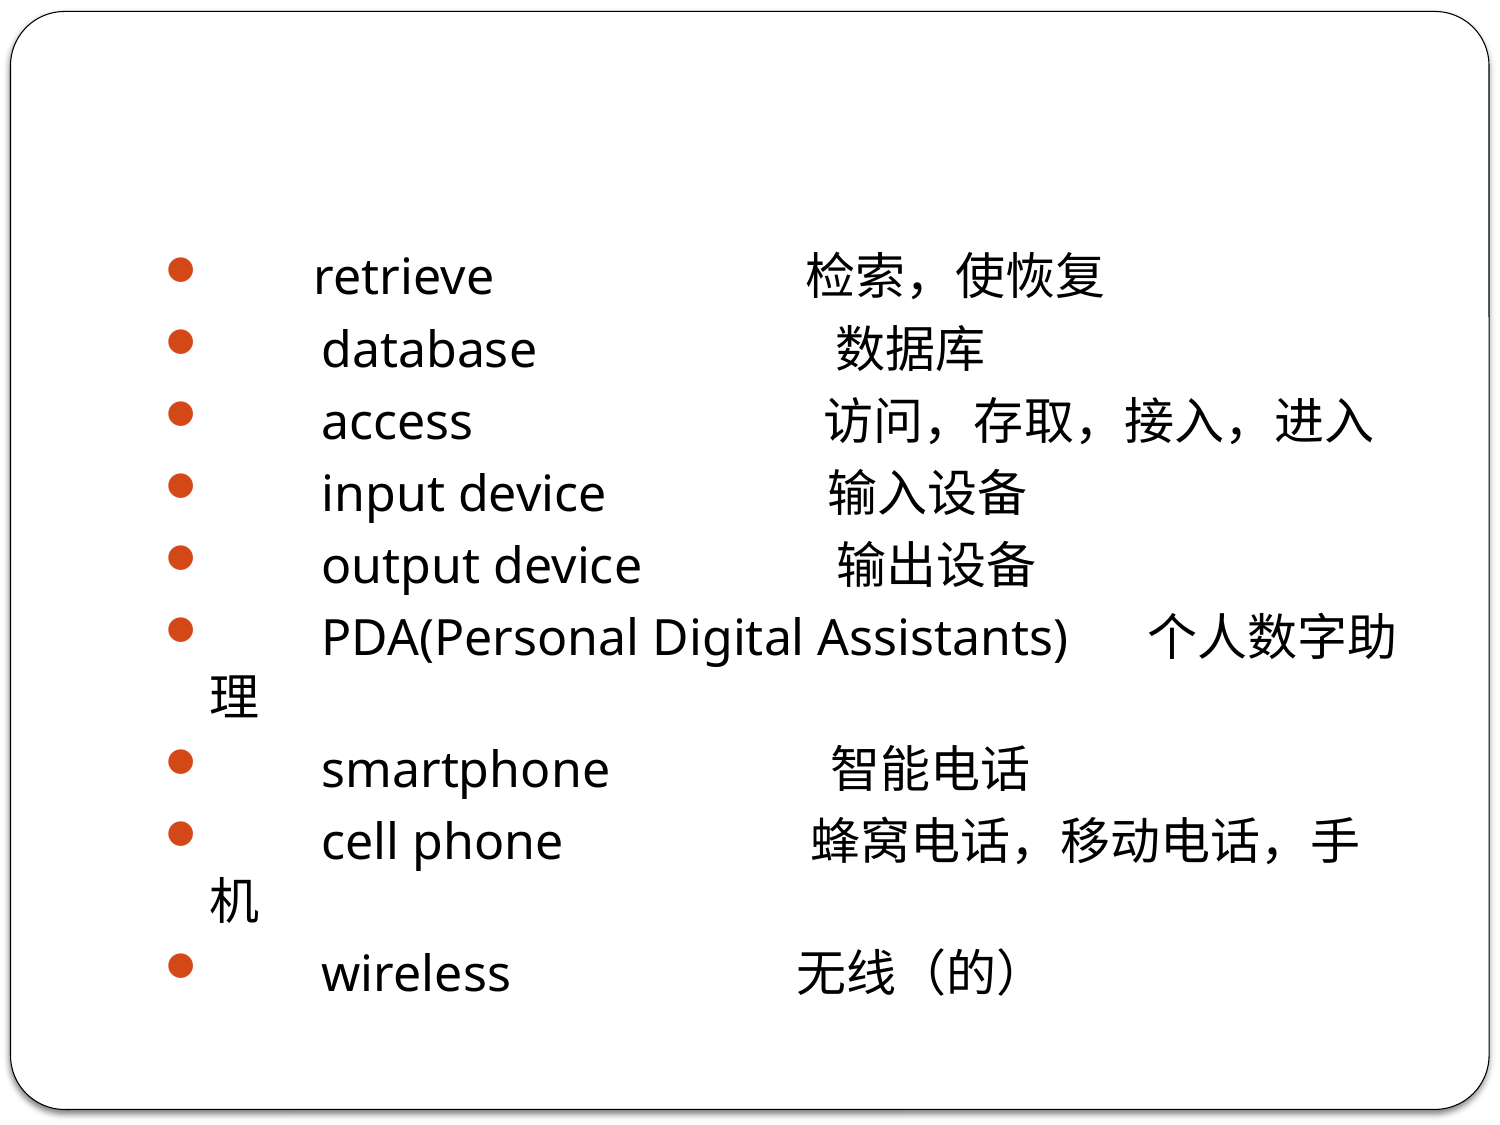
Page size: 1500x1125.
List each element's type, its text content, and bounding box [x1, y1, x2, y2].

list retrieve 检索，使恢复 database 数据库 access 访问，存取，接入，进入 input device 输入设备 output device 输出设备 PDA(Personal Digital Assistants) 个人数字助理 smartphone 智能电话 cell phone 蜂窝电话，移动电话，手机 wireless 无线（的） [150, 237, 1425, 988]
